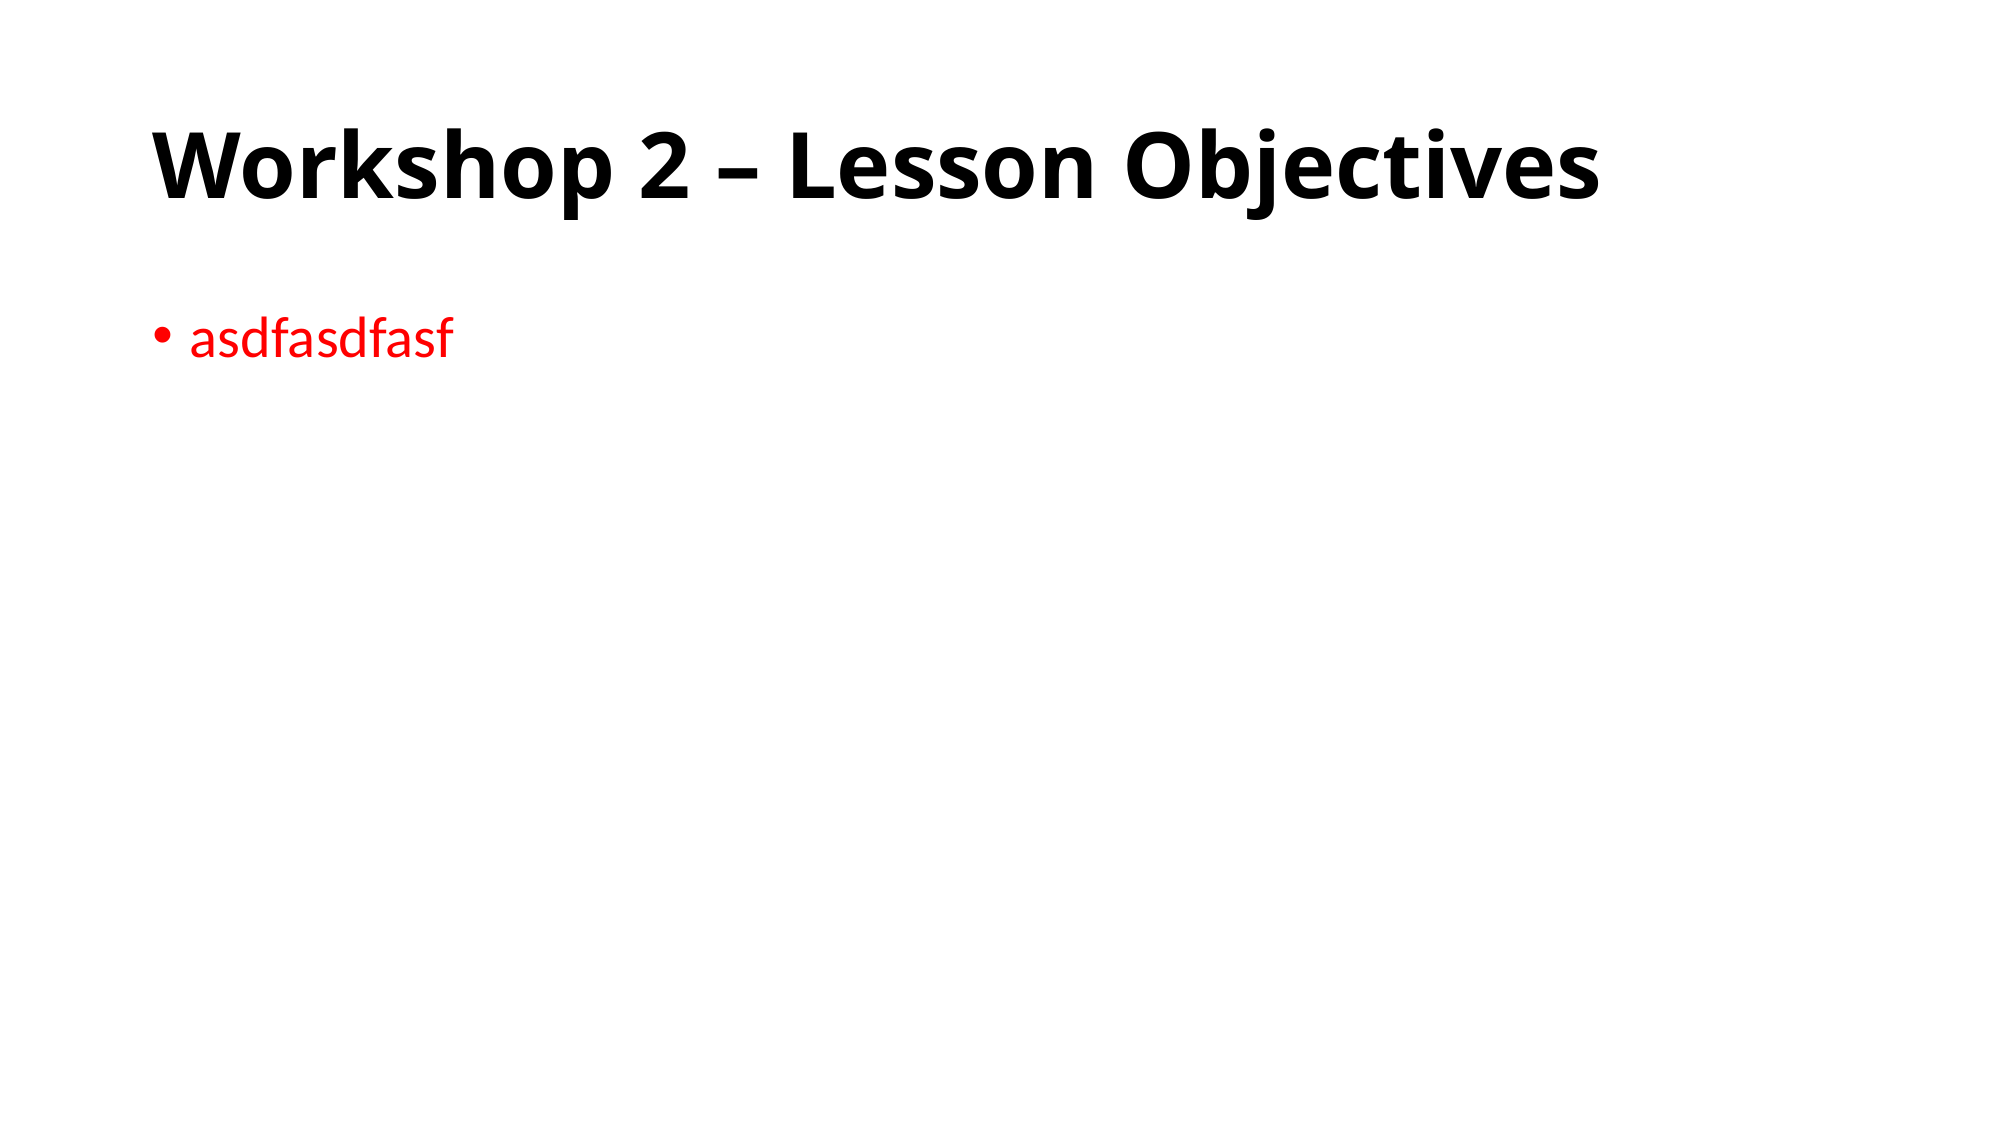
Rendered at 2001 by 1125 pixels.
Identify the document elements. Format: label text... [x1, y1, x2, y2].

title Workshop 2 – Lesson Objectives [137, 59, 1863, 278]
list asdfasdfasf [137, 299, 1863, 1014]
